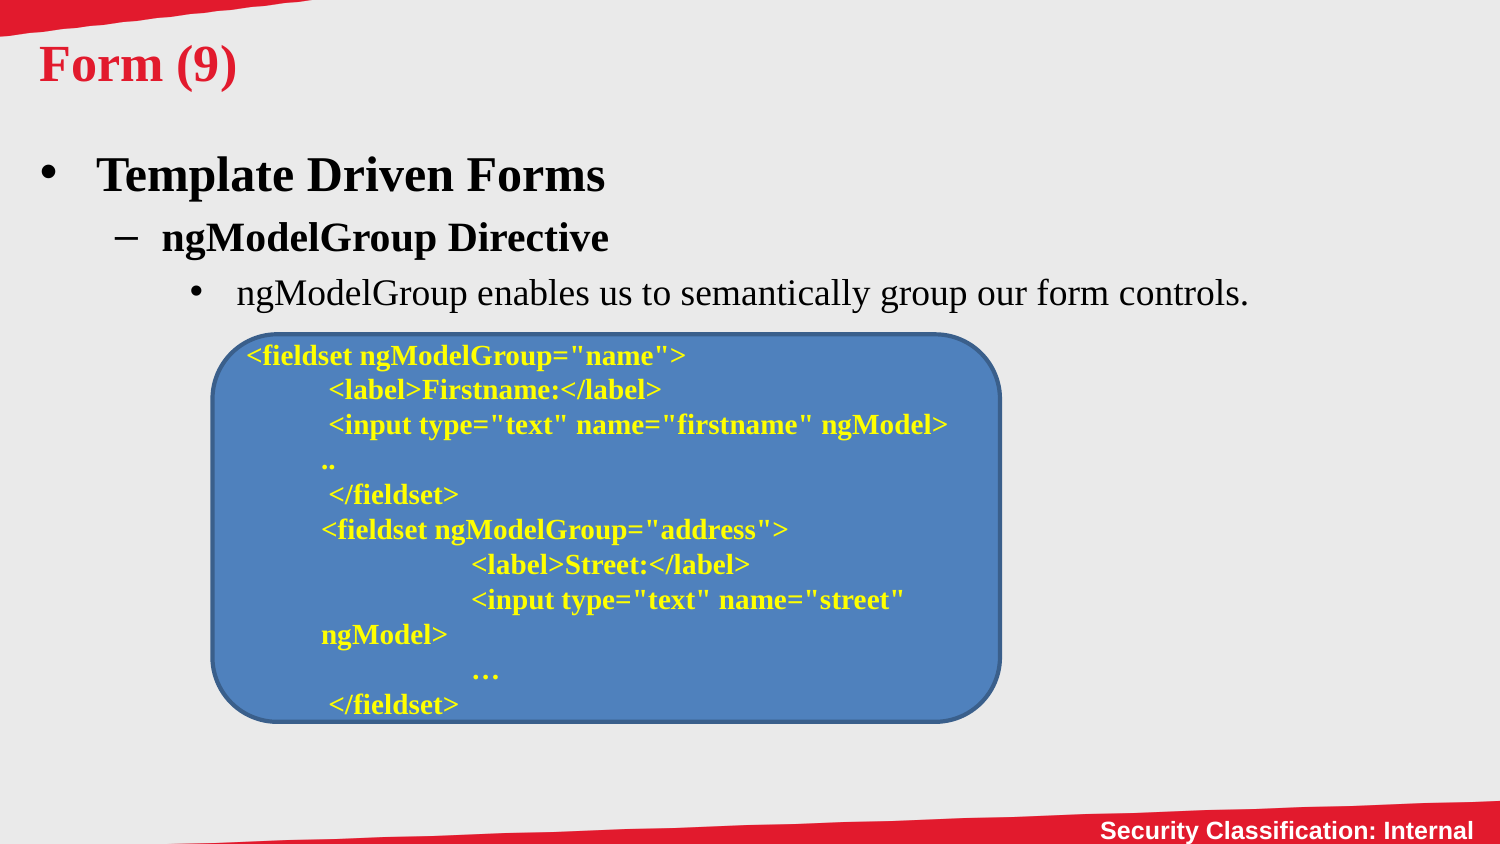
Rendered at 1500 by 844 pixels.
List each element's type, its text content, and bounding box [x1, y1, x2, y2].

title Form (9) [24, 21, 1013, 96]
picture [0, 0, 1500, 844]
list Template Driven Forms ngModelGroup Directive ngModelGroup enables us to semantically group our form controls. https://plnkr.co/edit/QsRDfg6UpWJKUjvooP94?p=preview [24, 134, 1488, 822]
text_box <fieldset ngModelGroup="name"> <label>Firstname:</label> <input type="text" name="firstname" ngModel> .. </fieldset> <fieldset ngModelGroup="address"> <label>Street:</label> <input type="text" name="street" ngModel> … </fieldset> [210, 332, 1003, 724]
